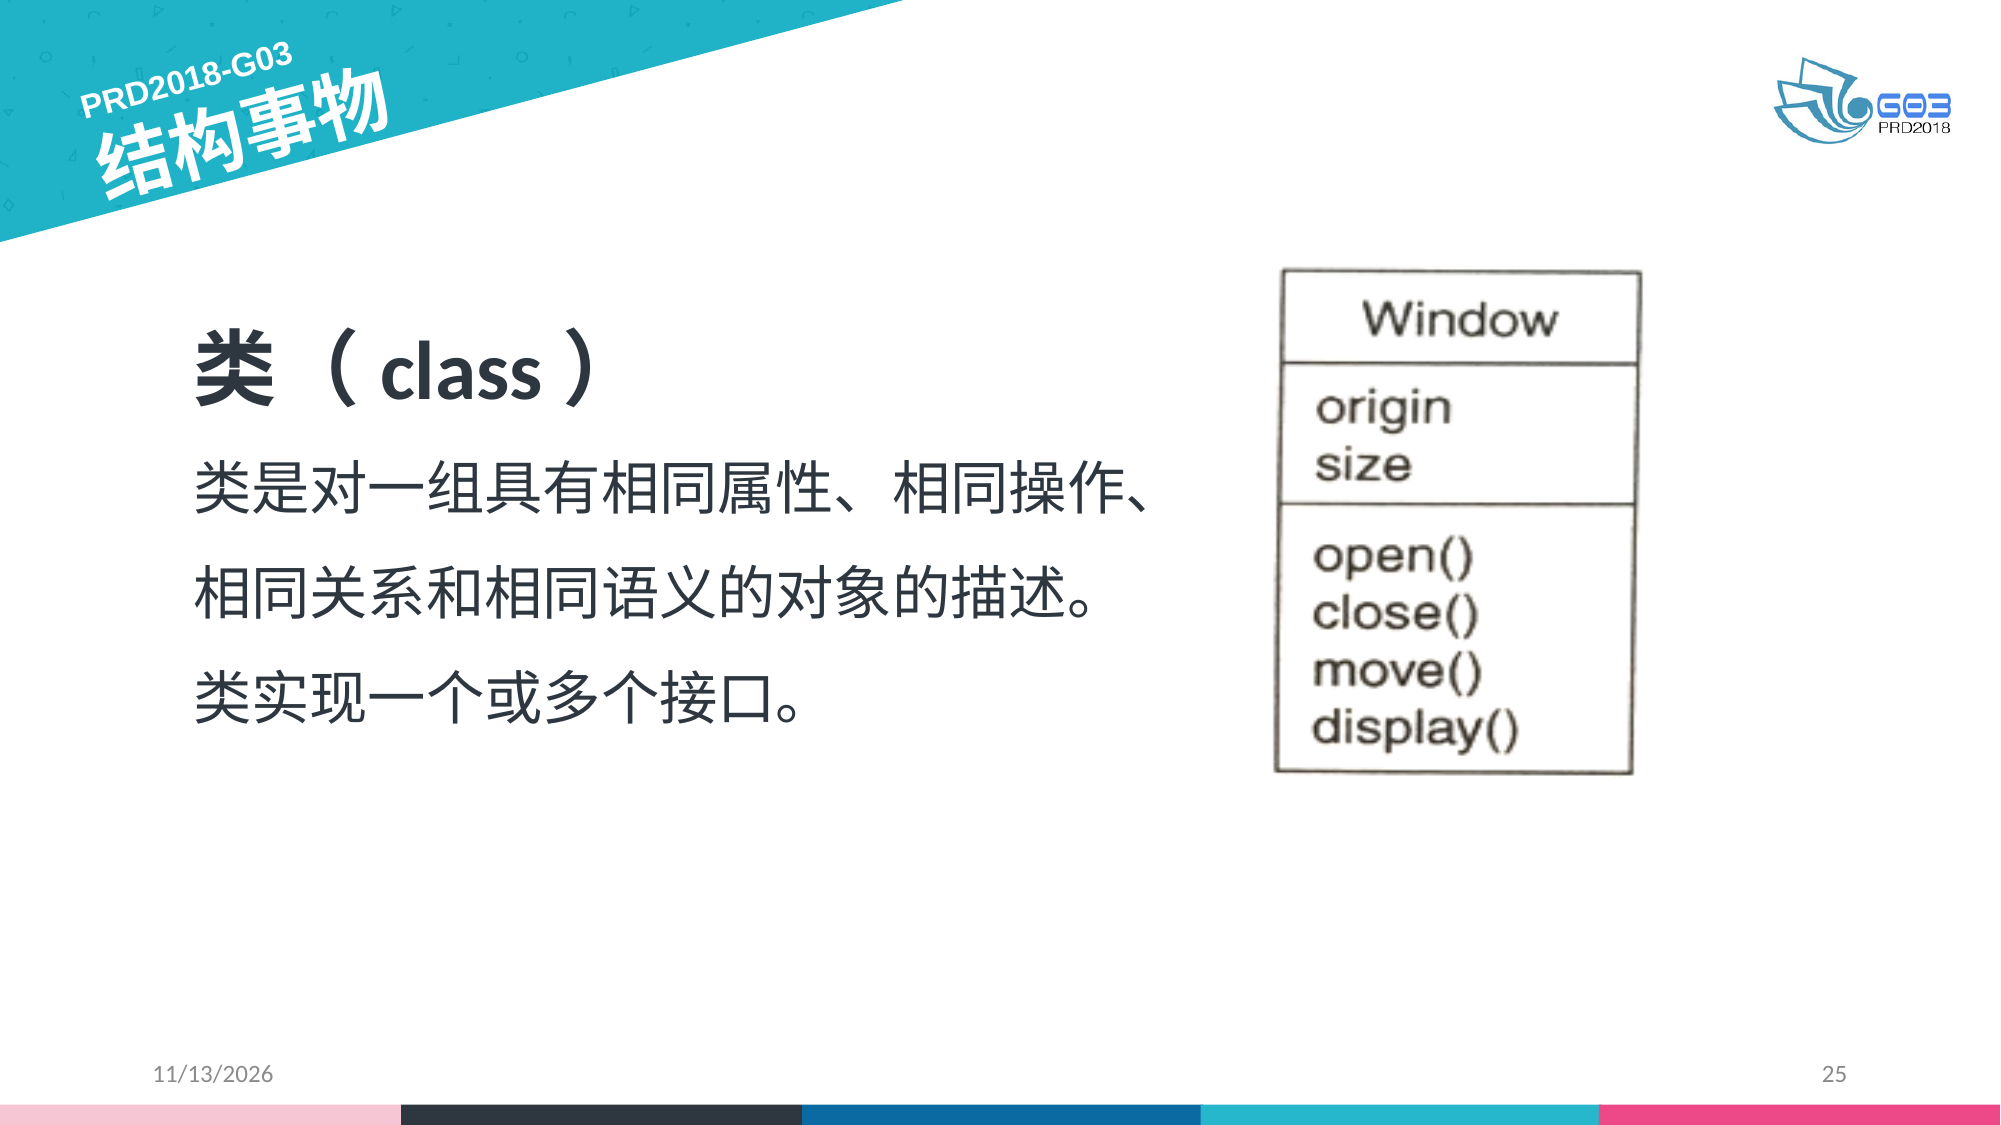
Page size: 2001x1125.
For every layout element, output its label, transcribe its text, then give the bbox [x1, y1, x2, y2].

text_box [0, 1104, 2000, 1125]
text_box [379, 0, 904, 131]
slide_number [137, 1042, 588, 1103]
slide_number 25 [1412, 1042, 1863, 1103]
text_box [0, 0, 366, 243]
picture [1758, 2, 1967, 210]
text_box 类（class） 类是对一组具有相同属性、相同操作、相同关系和相同语义的对象的描述。类实现一个或多个接口。 [178, 259, 1148, 739]
text_box PRD2018-G03 结构事物 [59, 0, 416, 224]
picture [1174, 226, 1741, 813]
